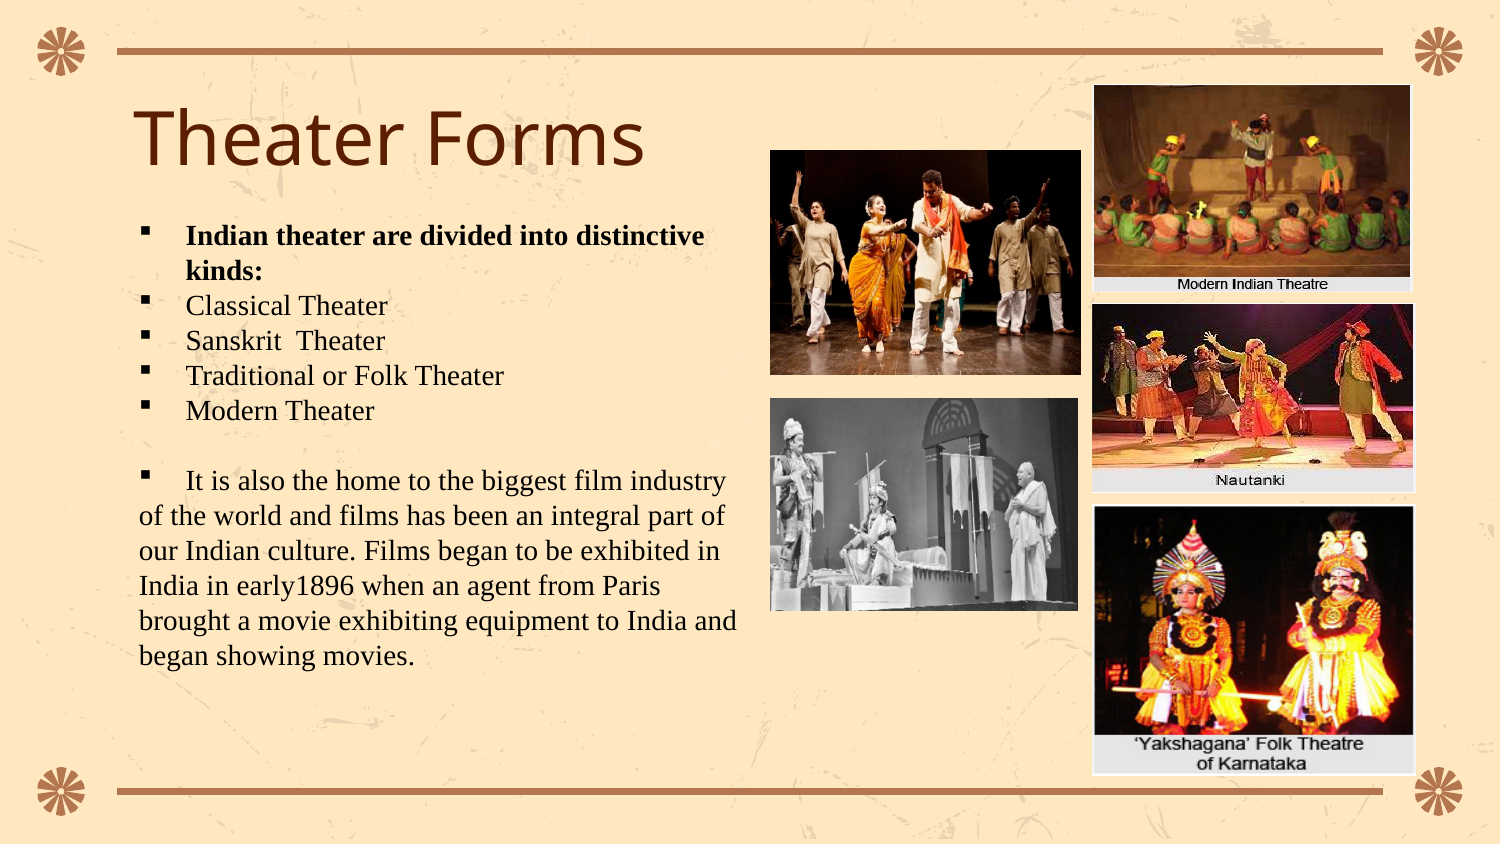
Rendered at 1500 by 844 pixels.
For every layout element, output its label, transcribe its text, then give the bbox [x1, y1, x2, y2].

picture [1092, 84, 1413, 293]
picture [1092, 303, 1416, 493]
title Theater Forms [118, 88, 1087, 183]
text_box Indian theater are divided into distinctive kinds: Classical Theater Sanskrit Theater Traditional or Folk Theater Modern Theater It is also the home to the biggest film industry of the world and films has been an integral part of our Indian culture. Films began to be exhibited in India in early1896 when an agent from Paris brought a movie exhibiting equipment to India and began showing movies. [123, 209, 774, 714]
picture [770, 397, 1079, 612]
picture [1092, 504, 1416, 777]
picture [770, 149, 1081, 375]
